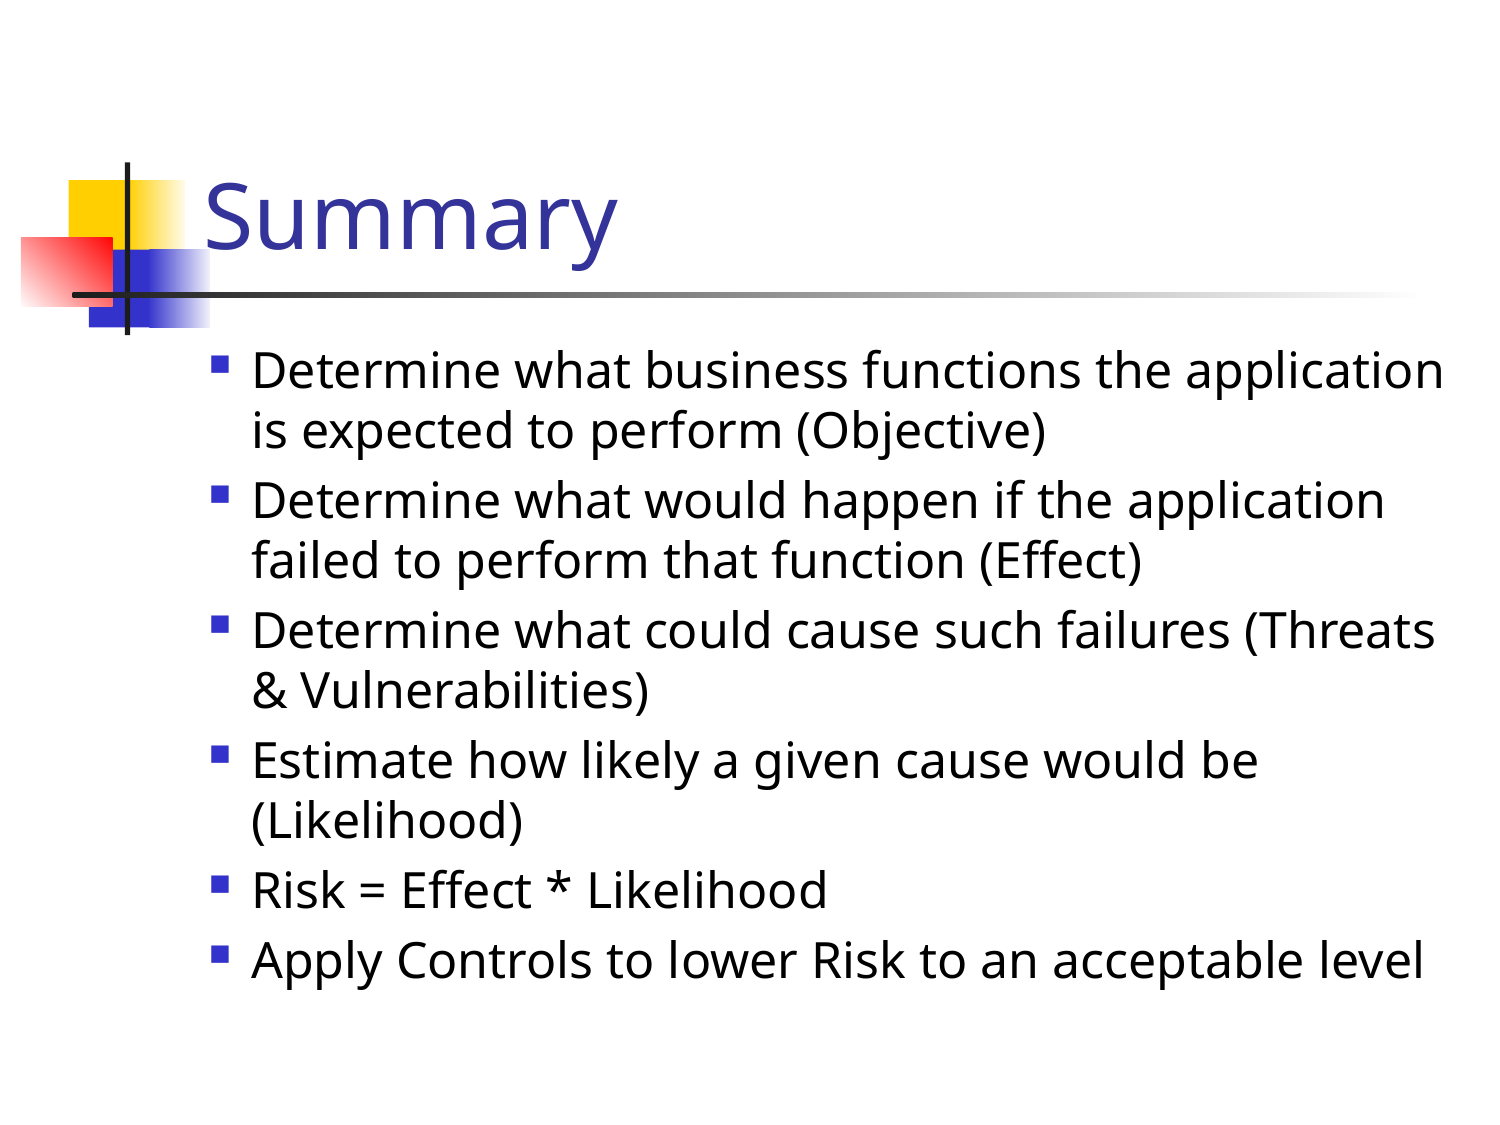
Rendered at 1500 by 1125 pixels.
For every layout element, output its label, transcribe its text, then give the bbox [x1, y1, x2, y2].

title Summary [188, 34, 1468, 276]
list Determine what business functions the application is expected to perform (Objective) Determine what would happen if the application failed to perform that function (Effect) Determine what could cause such failures (Threats & Vulnerabilities) Estimate how likely a given cause would be (Likelihood) Risk = Effect * Likelihood Apply Controls to lower Risk to an acceptable level [193, 330, 1470, 1007]
